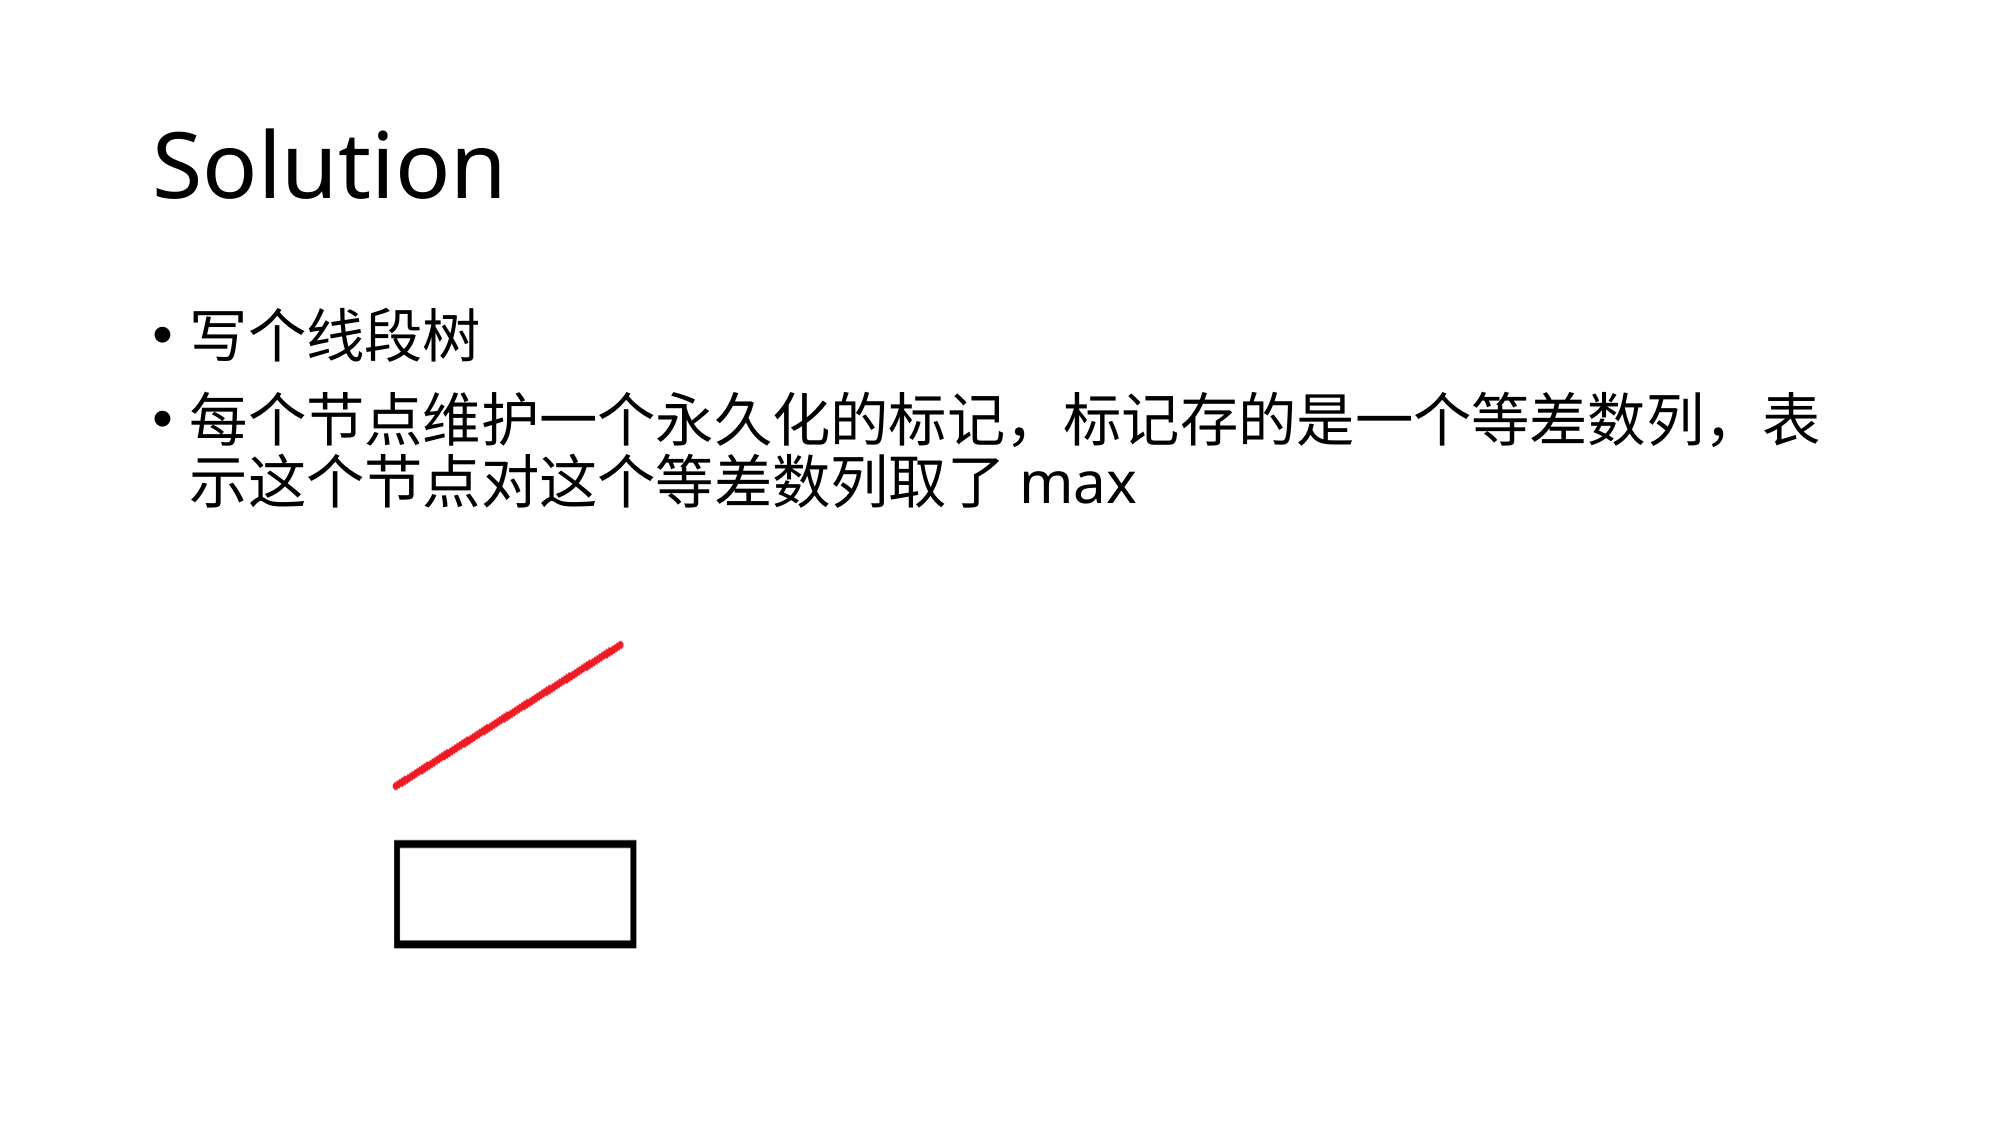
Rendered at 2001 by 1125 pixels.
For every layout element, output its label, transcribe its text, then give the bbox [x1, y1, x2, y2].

list 写个线段树 每个节点维护一个永久化的标记，标记存的是一个等差数列，表示这个节点对这个等差数列取了max [137, 299, 1863, 1014]
title Solution [137, 59, 1863, 278]
picture [373, 574, 667, 983]
